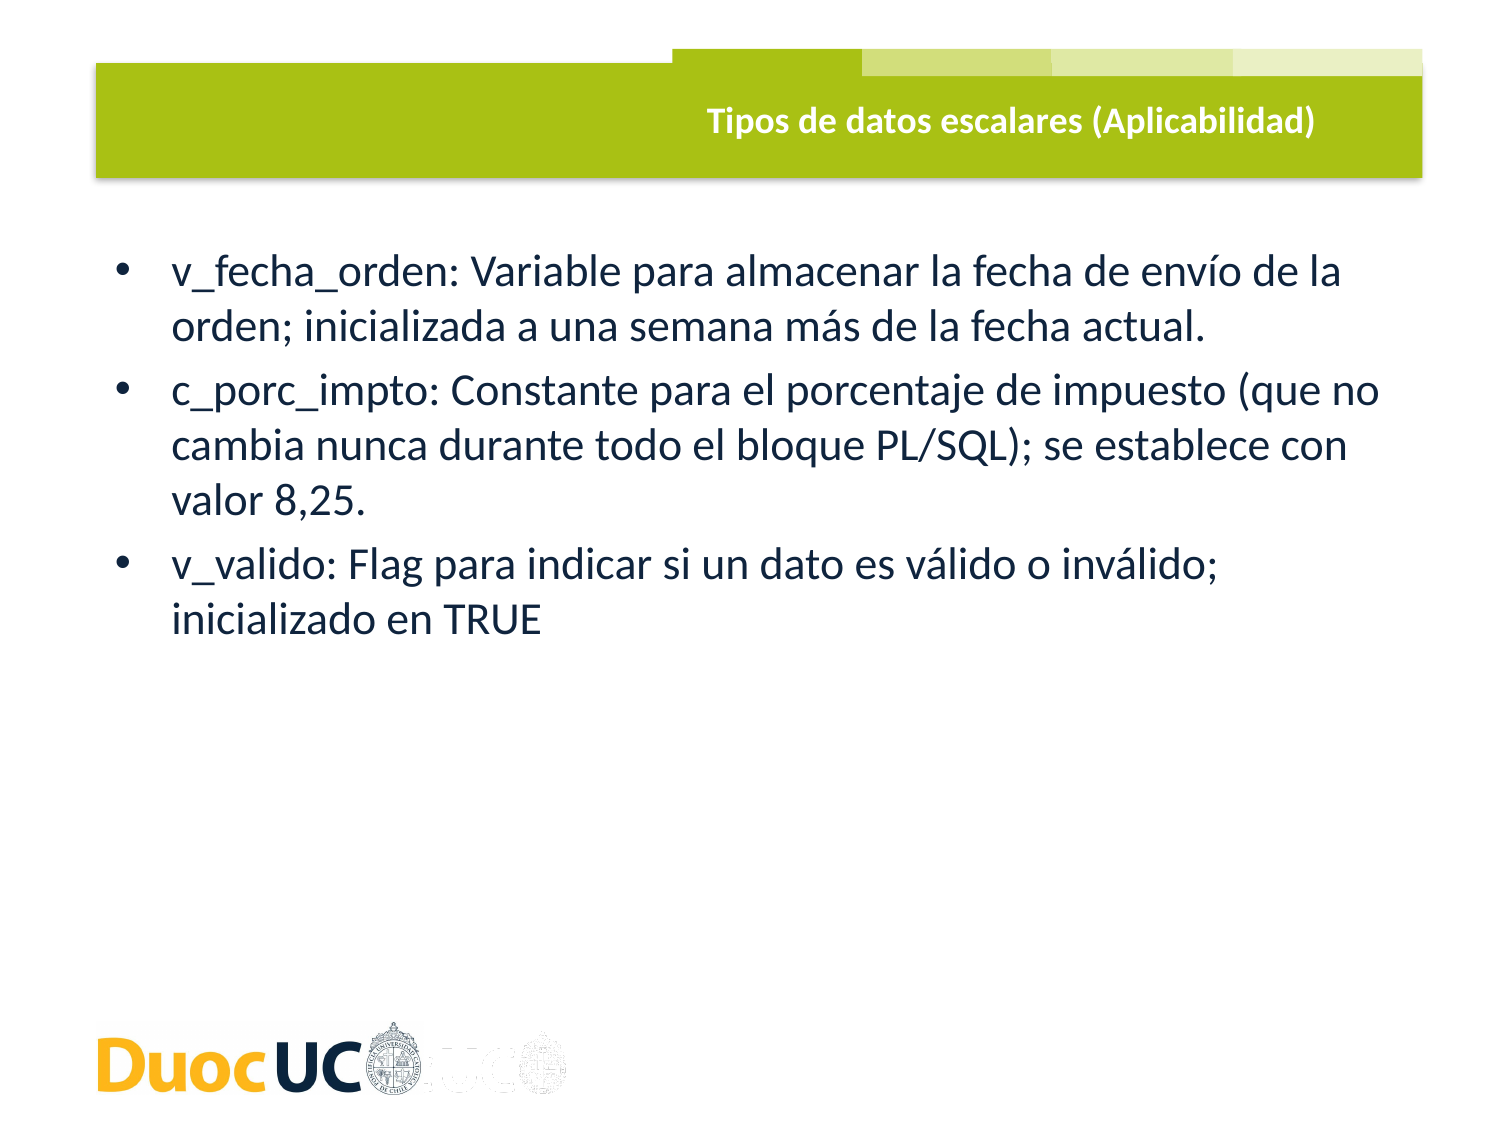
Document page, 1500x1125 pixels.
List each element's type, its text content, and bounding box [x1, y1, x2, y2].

picture [96, 1021, 566, 1095]
text_box Tipos de datos escalares (Aplicabilidad) [636, 88, 1396, 149]
list v_fecha_orden: Variable para almacenar la fecha de envío de la orden; inicializada a una semana más de la fecha actual. c_porc_impto: Constante para el porcentaje de impuesto (que no cambia nunca durante todo el bloque PL/SQL); se establece con valor 8,25. v_valido: Flag para indicar si un dato es válido o inválido; inicializado en TRUE [99, 233, 1409, 667]
